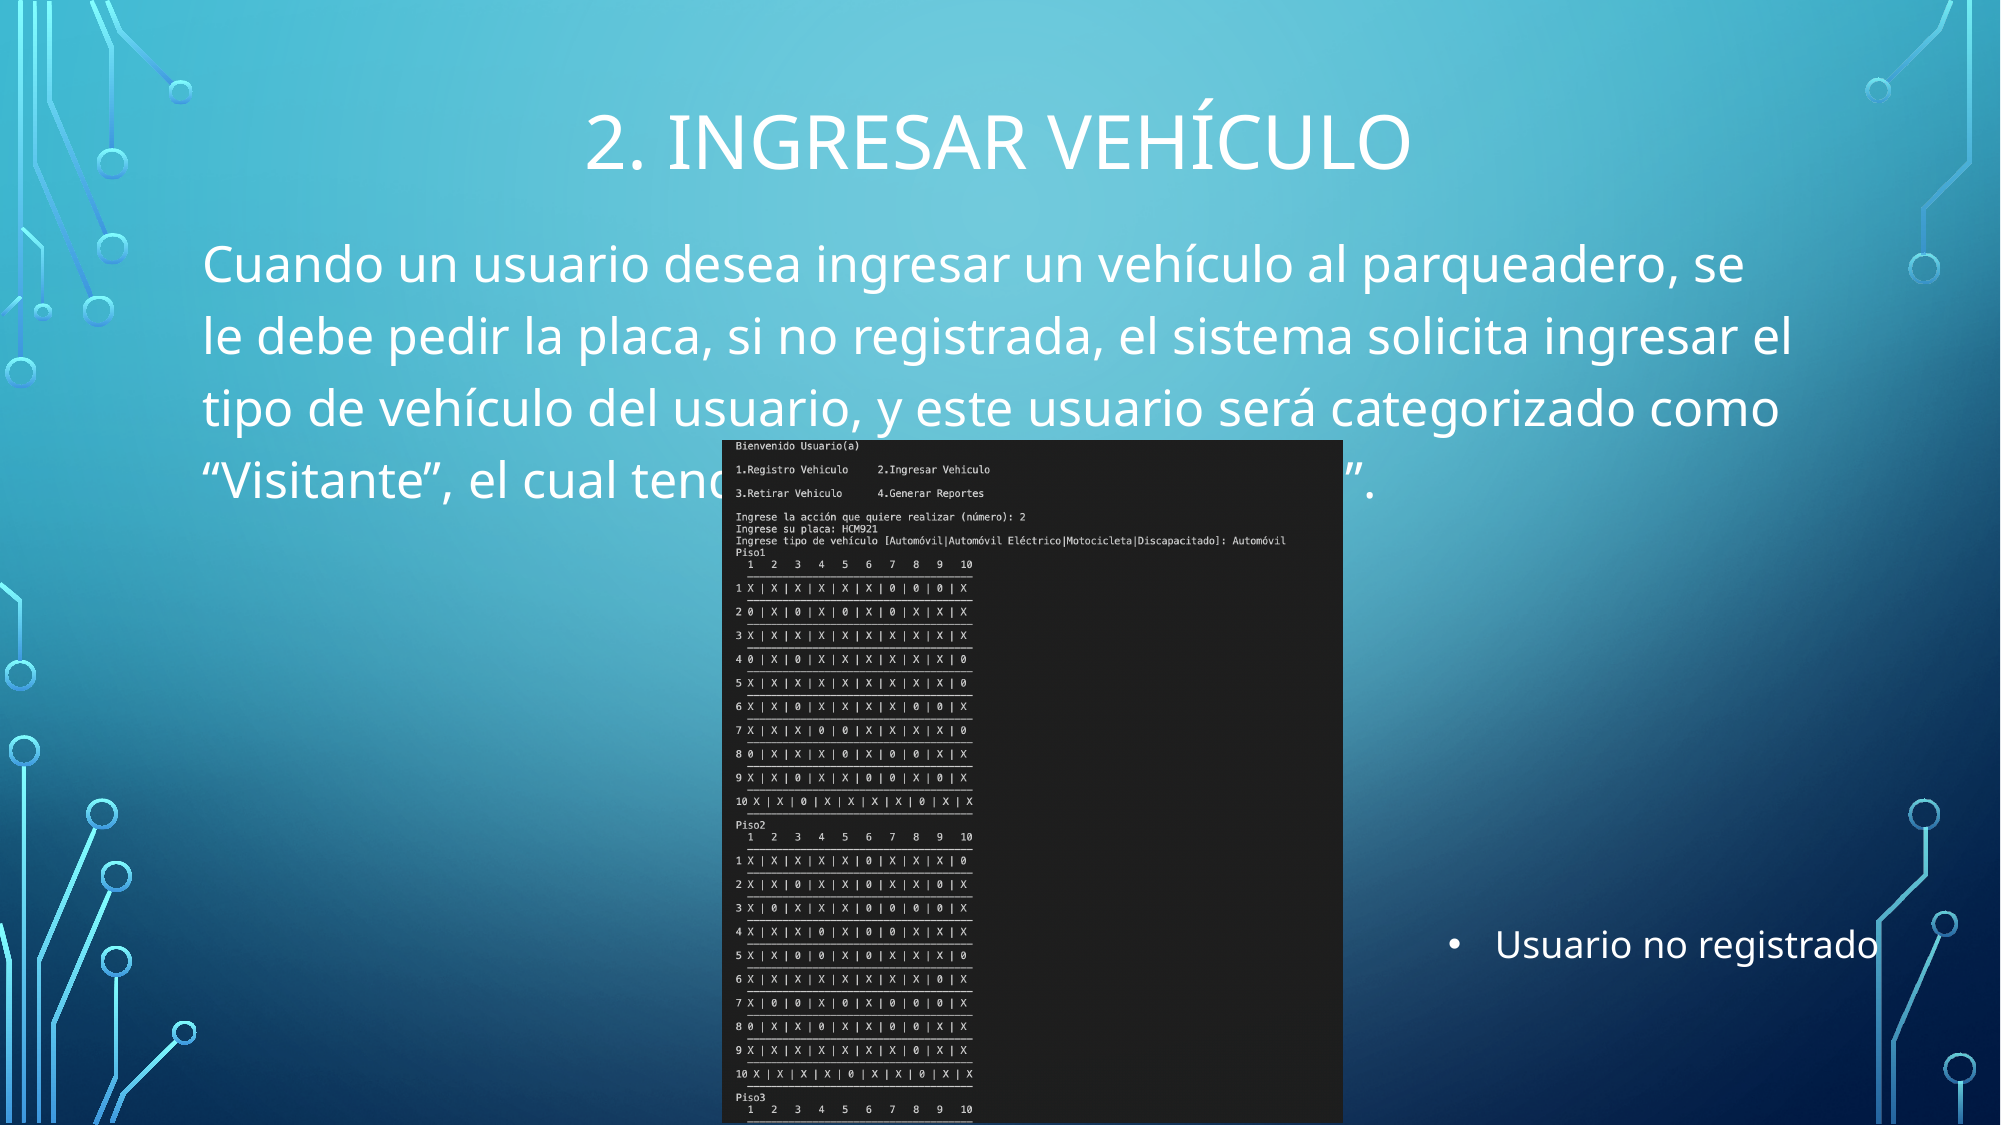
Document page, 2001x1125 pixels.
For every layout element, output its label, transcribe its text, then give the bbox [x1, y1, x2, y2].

text_box Usuario no registrado [1433, 913, 1916, 974]
list Cuando un usuario desea ingresar un vehículo al parqueadero, se le debe pedir la placa, si no registrada, el sistema solicita ingresar el tipo de vehículo del usuario, y este usuario será categorizado como “Visitante”, el cual tendrá un plan de pago “diario”. [187, 213, 1813, 795]
picture [721, 440, 1344, 1123]
title 2. ingresar vehículo [187, 24, 1813, 213]
